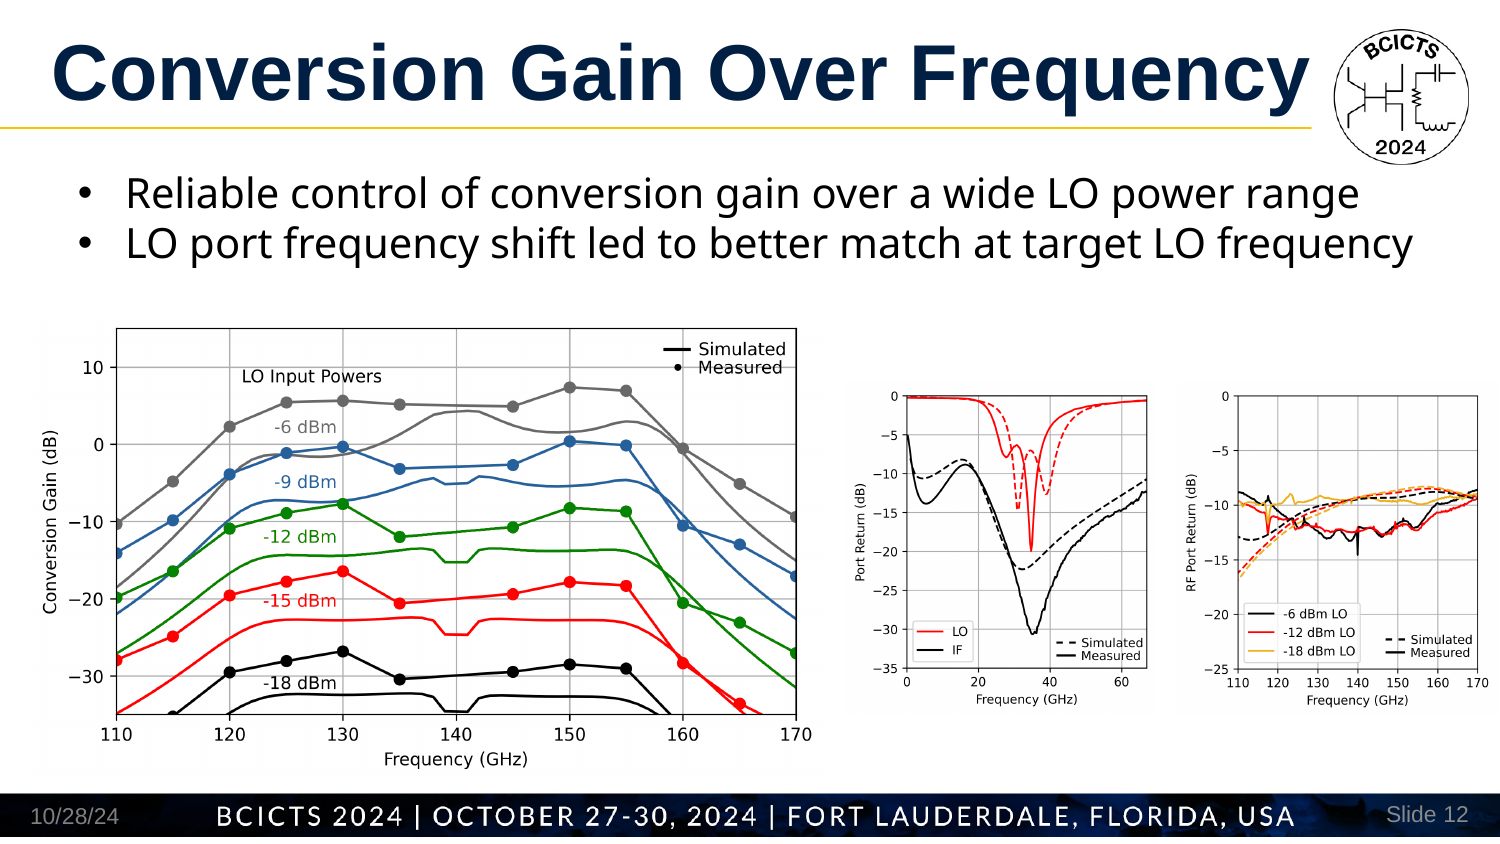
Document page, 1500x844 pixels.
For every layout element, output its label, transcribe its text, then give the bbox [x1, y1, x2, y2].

slide_number Slide 12 [1323, 787, 1499, 844]
text_box Reliable control of conversion gain over a wide LO power range LO port frequency shift led to better match at target LO frequency [63, 159, 1437, 375]
footer 10/28/24 [0, 787, 156, 844]
title Conversion Gain Over Frequency [43, 24, 1356, 114]
picture [0, 0, 1500, 844]
